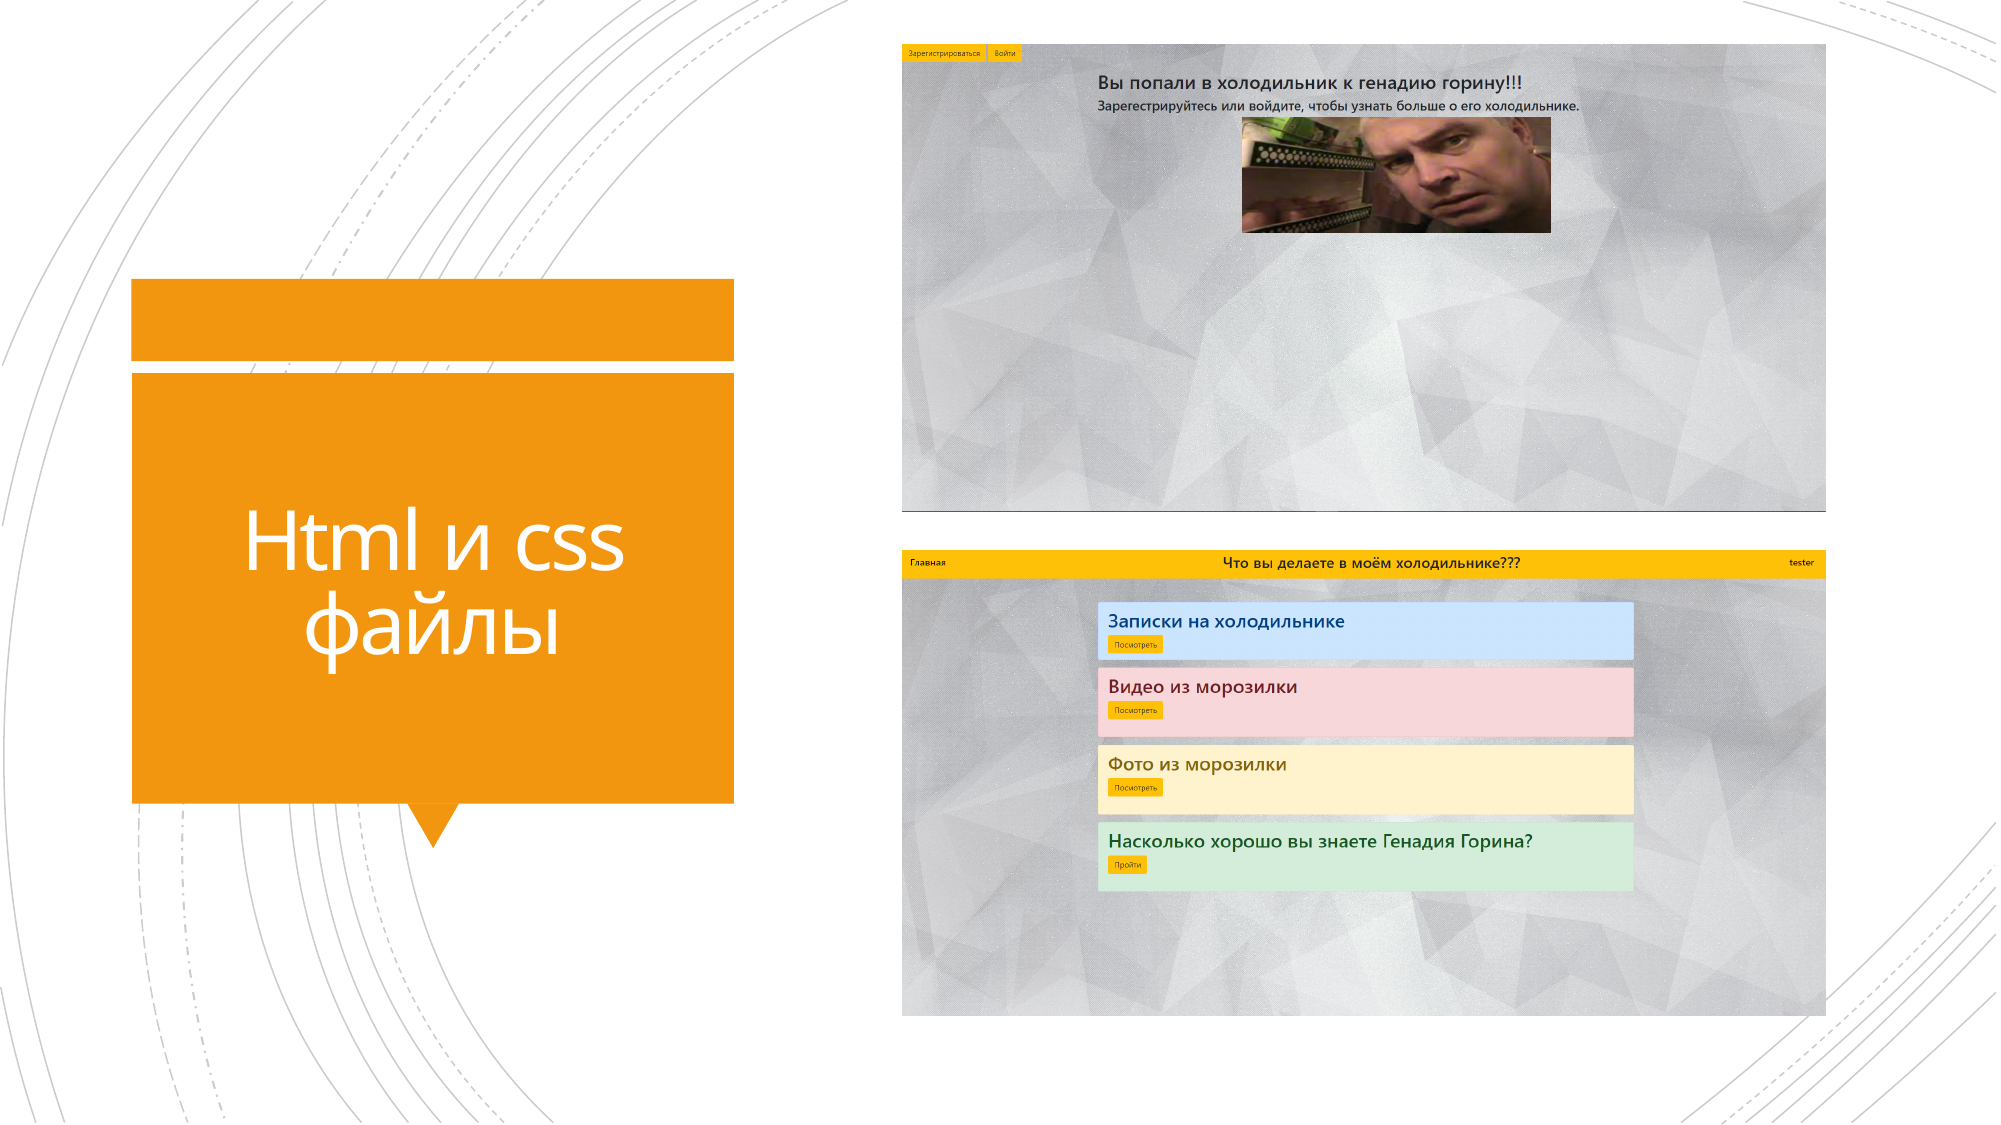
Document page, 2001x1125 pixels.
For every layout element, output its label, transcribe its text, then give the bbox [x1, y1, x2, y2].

picture [902, 549, 1826, 1017]
title Html и css файлы [145, 385, 720, 789]
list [902, 44, 1826, 513]
